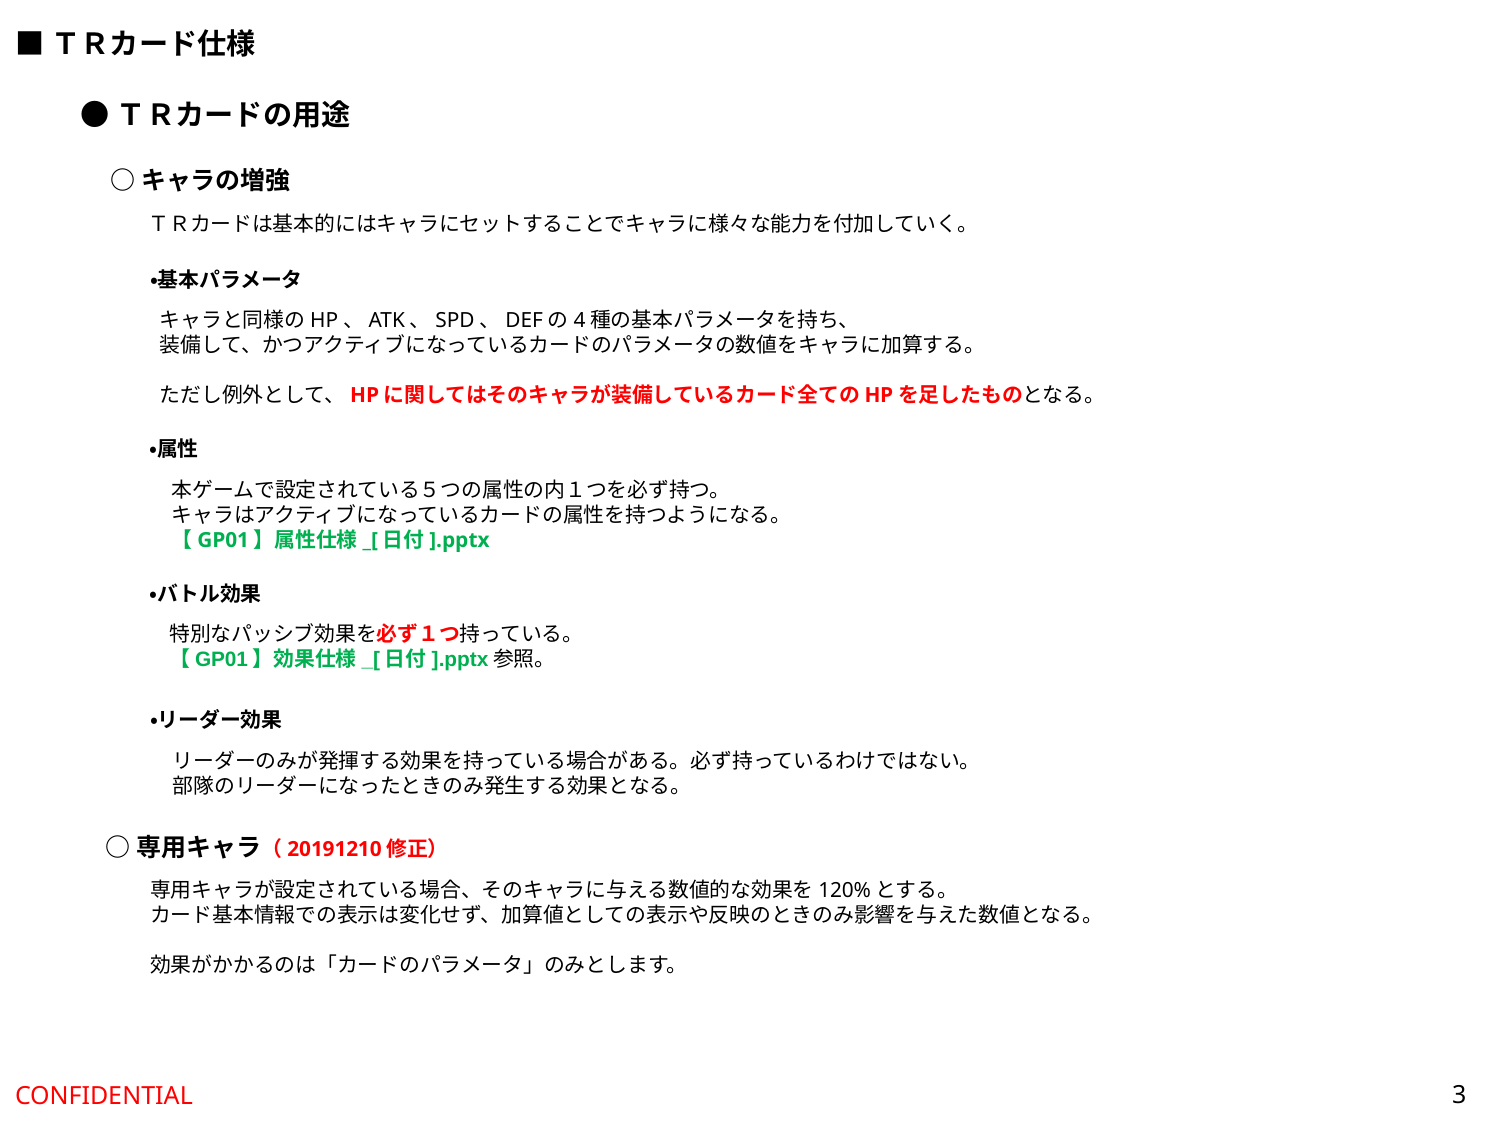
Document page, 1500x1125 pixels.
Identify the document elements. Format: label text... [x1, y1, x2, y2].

text_box ＴＲカードは基本的にはキャラにセットすることでキャラに様々な能力を付加していく。 [133, 202, 993, 243]
text_box キャラと同様のHP、ATK、SPD、DEFの4種の基本パラメータを持ち、 装備して、かつアクティブになっているカードのパラメータの数値をキャラに加算する。 ただし例外として、HPに関してはそのキャラが装備しているカード全てのHPを足したものとなる。 [145, 299, 1120, 414]
footer CONFIDENTIAL [0, 1065, 507, 1125]
text_box ・バトル効果 [134, 573, 277, 614]
text_box 本ゲームで設定されている５つの属性の内１つを必ず持つ。 キャラはアクティブになっているカードの属性を持つようになる。 【GP01】属性仕様_[日付].pptx [157, 469, 807, 559]
text_box ・基本パラメータ [135, 258, 318, 299]
text_box ・属性 [134, 428, 214, 469]
text_box 特別なパッシブ効果を必ず１つ持っている。 【GP01】効果仕様_[日付].pptx参照。 [154, 613, 599, 679]
text_box ○キャラの増強 [95, 157, 306, 203]
text_box ■ＴＲカード仕様 [0, 17, 272, 68]
slide_number 3 [1143, 1065, 1482, 1125]
text_box ●ＴＲカードの用途 [65, 88, 366, 139]
text_box 専用キャラが設定されている場合、そのキャラに与える数値的な効果を120%とする。 カード基本情報での表示は変化せず、加算値としての表示や反映のときのみ影響を与えた数値となる。 効果がかかるのは「カードのパラメータ」のみとします。 [135, 869, 1118, 984]
text_box ○専用キャラ（20191210修正） [91, 824, 464, 870]
text_box リーダーのみが発揮する効果を持っている場合がある。必ず持っているわけではない。 部隊のリーダーになったときのみ発生する効果となる。 [157, 740, 995, 806]
text_box ・リーダー効果 [135, 699, 298, 739]
